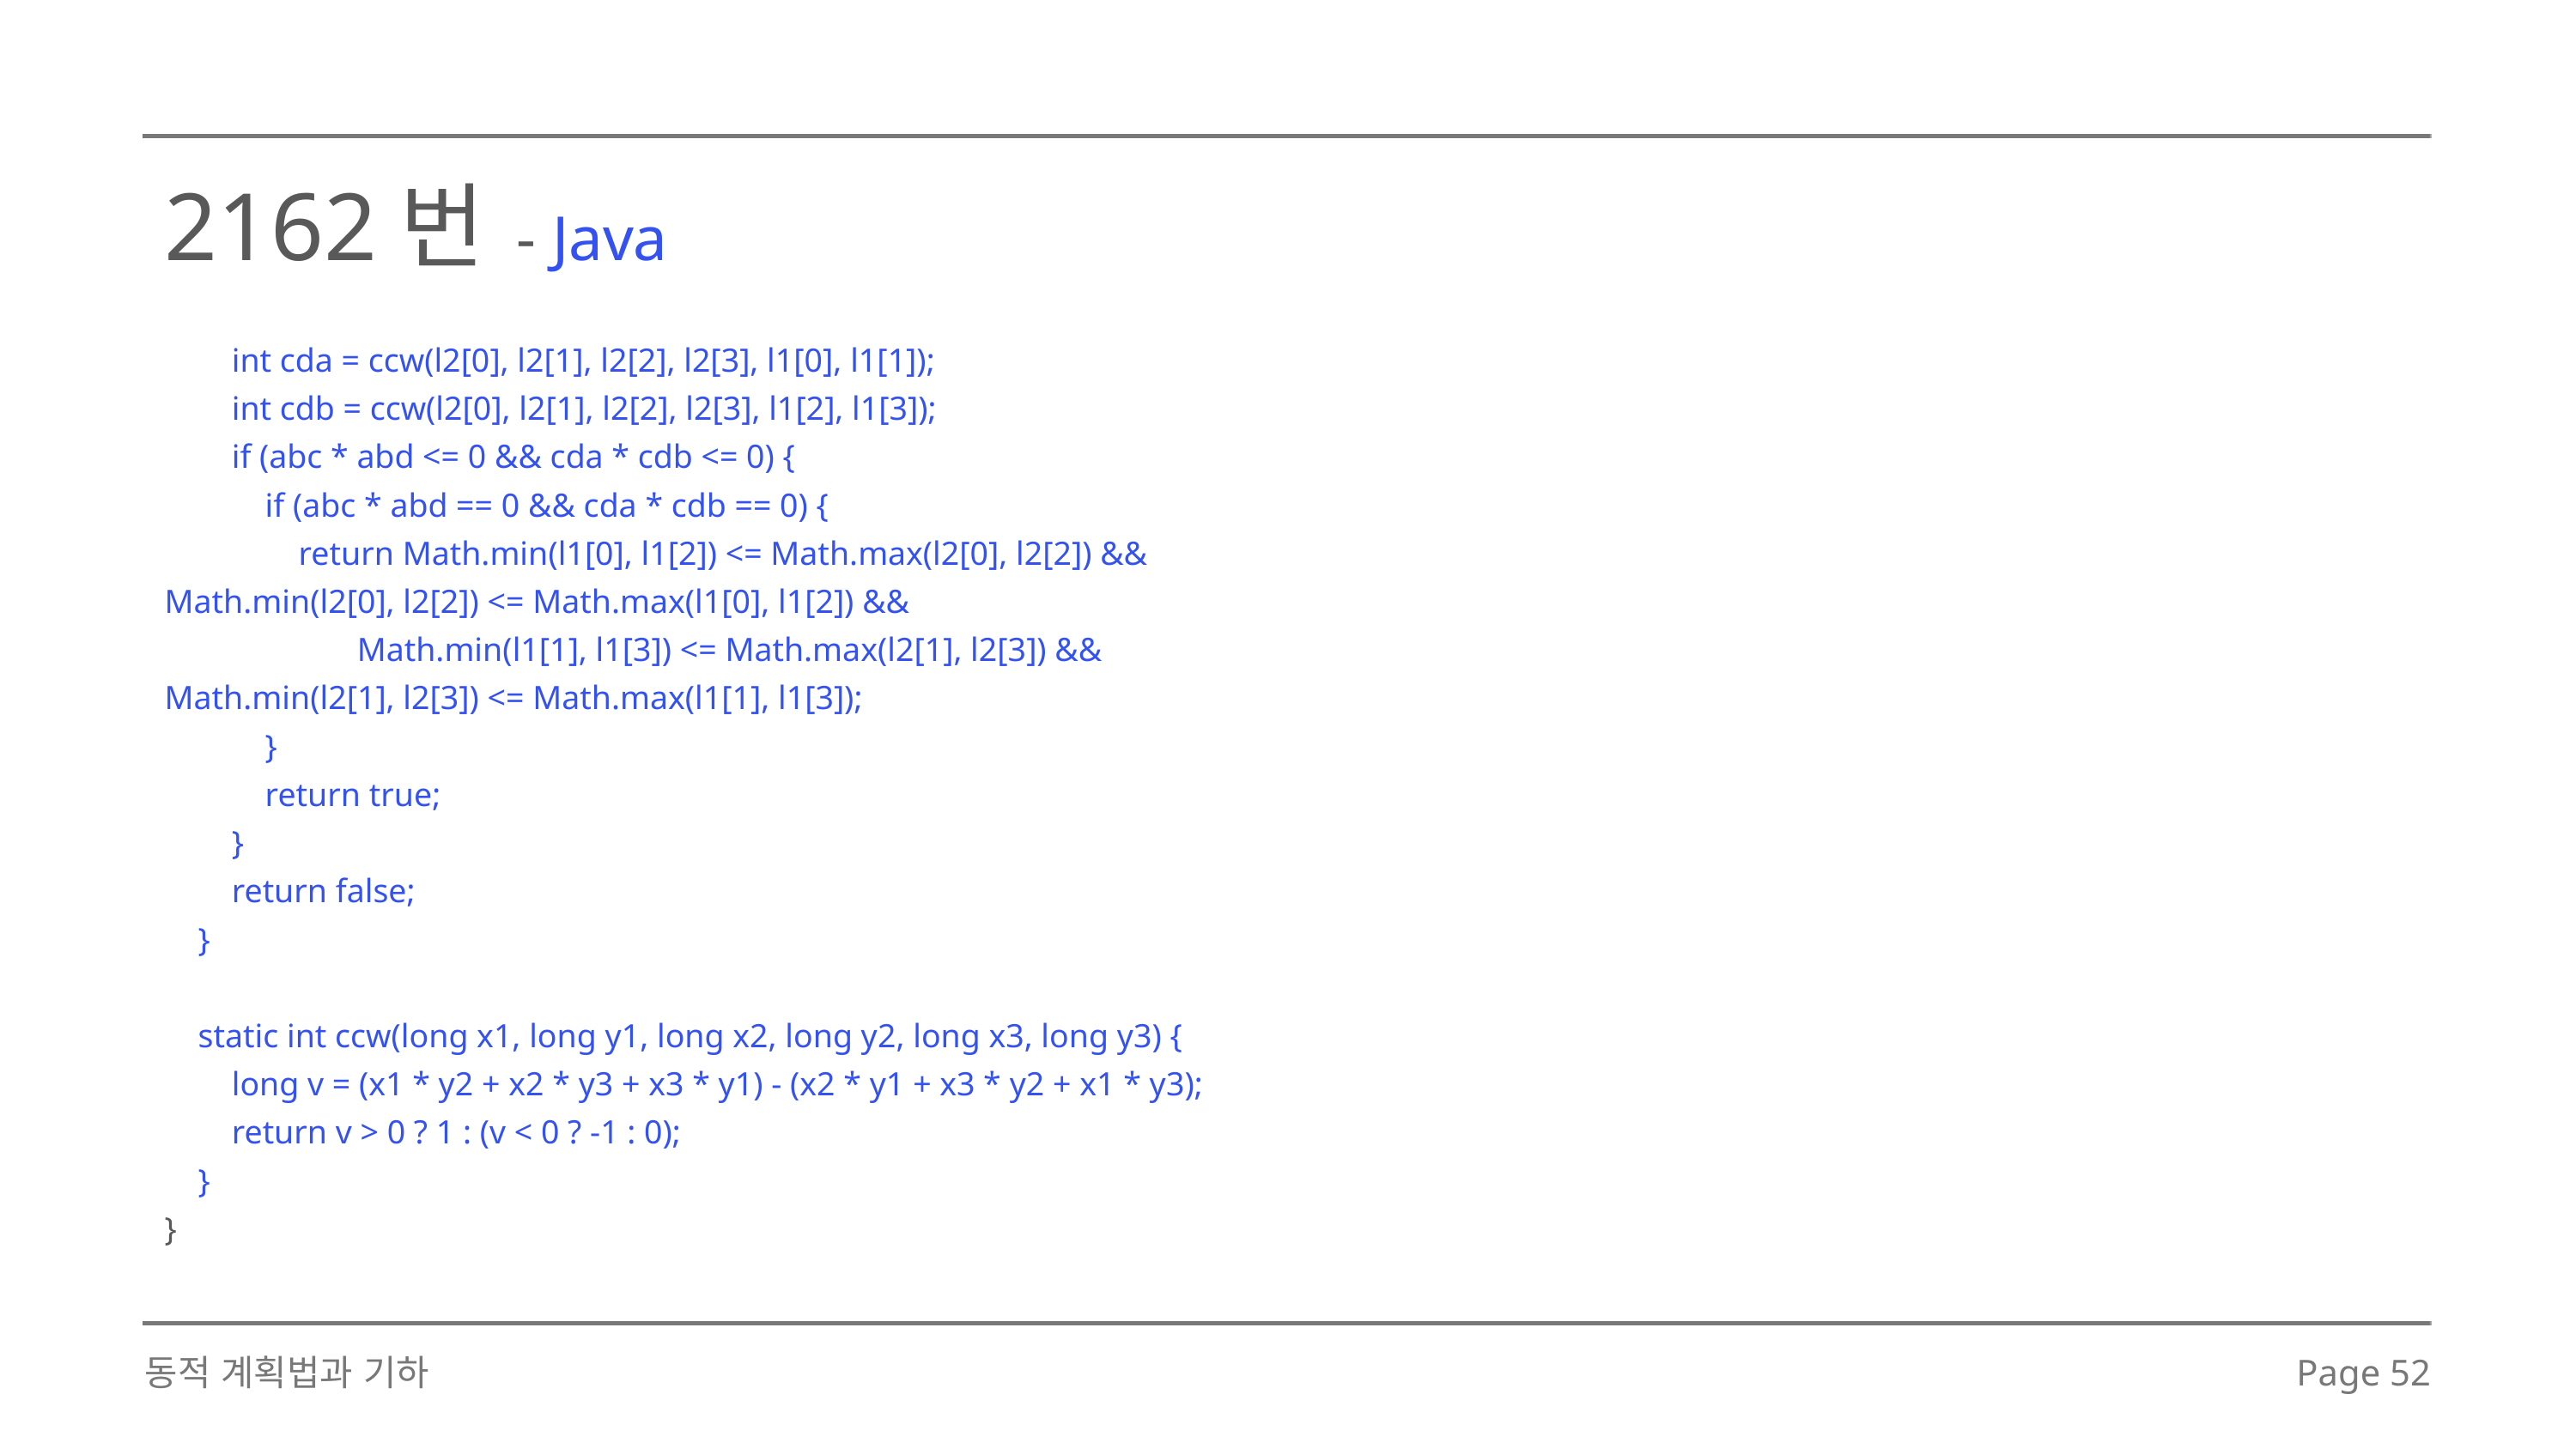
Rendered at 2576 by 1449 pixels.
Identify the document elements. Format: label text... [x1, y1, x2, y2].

picture [143, 1321, 2432, 1325]
picture [143, 133, 2432, 138]
text_box int cda = ccw(l2[0], l2[1], l2[2], l2[3], l1[0], l1[1]); int cdb = ccw(l2[0], l2[1], l2[2], l2[3], l1[2], l1[3]); if (abc * abd <= 0 && cda * cdb <= 0) { if (abc * abd == 0 && cda * cdb == 0) { return Math.min(l1[0], l1[2]) <= Math.max(l2[0], l2[2]) && Math.min(l2[0], l2[2]) <= Math.max(l1[0], l1[2]) && Math.min(l1[1], l1[3]) <= Math.max(l2[1], l2[3]) && Math.min(l2[1], l2[3]) <= Math.max(l1[1], l1[3]); } return true; } return false; } static int ccw(long x1, long y1, long x2, long y2, long x3, long y3) { long v = (x1 * y2 + x2 * y3 + x3 * y1) - (x2 * y1 + x3 * y2 + x1 * y3); return v > 0 ? 1 : (v < 0 ? -1 : 0); } } [164, 329, 1218, 1249]
text_box 2162번 - Java [164, 157, 2488, 288]
text_box Page 52 [2287, 1348, 2432, 1399]
text_box 동적 계획법과 기하 [144, 1348, 543, 1399]
